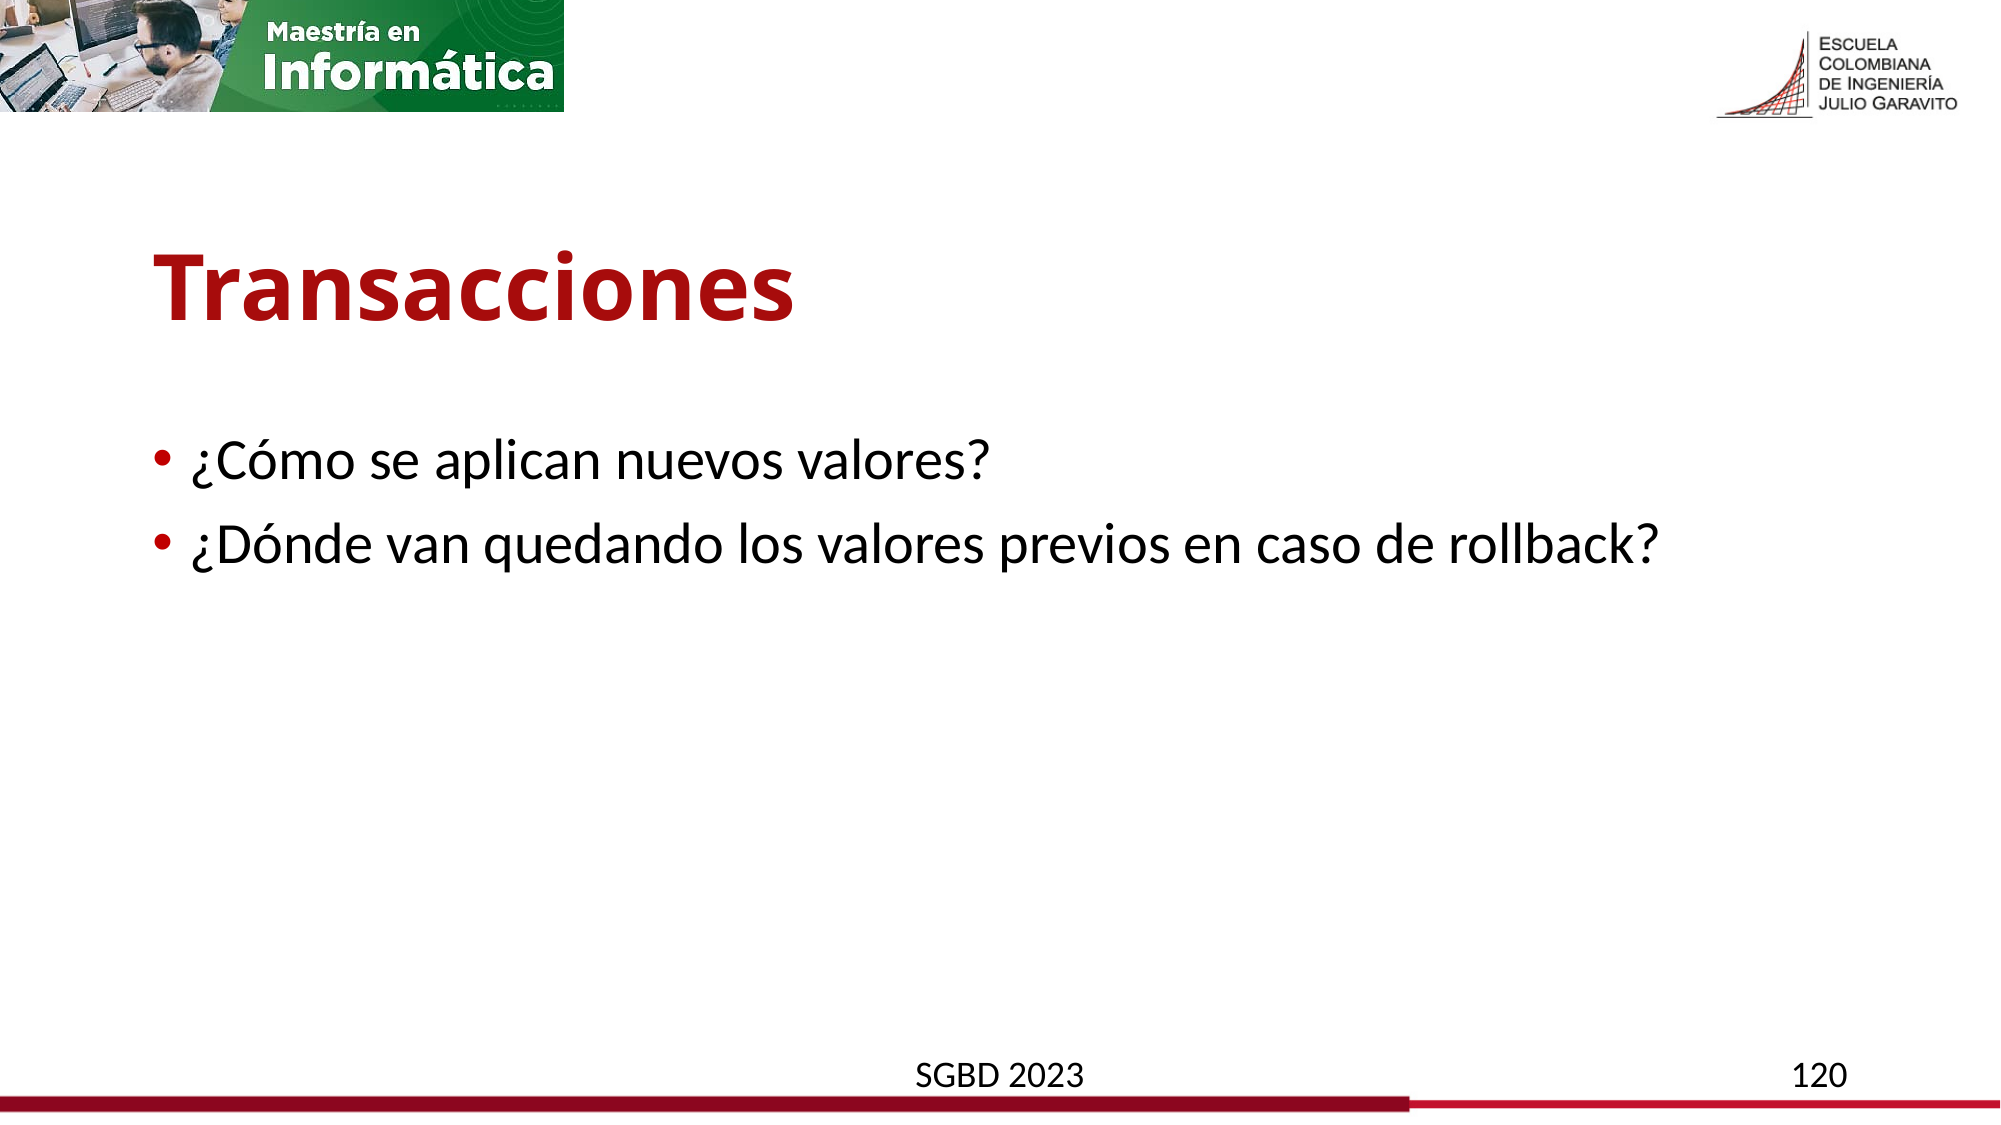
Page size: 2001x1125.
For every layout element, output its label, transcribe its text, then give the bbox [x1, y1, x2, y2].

picture [0, 0, 2001, 1125]
title Transacciones [137, 182, 1863, 400]
slide_number 120 [1412, 1042, 1863, 1103]
list ¿Cómo se aplican nuevos valores? ¿Dónde van quedando los valores previos en caso de rollback? [137, 421, 1863, 1050]
footer SGBD 2023 [662, 1042, 1338, 1103]
